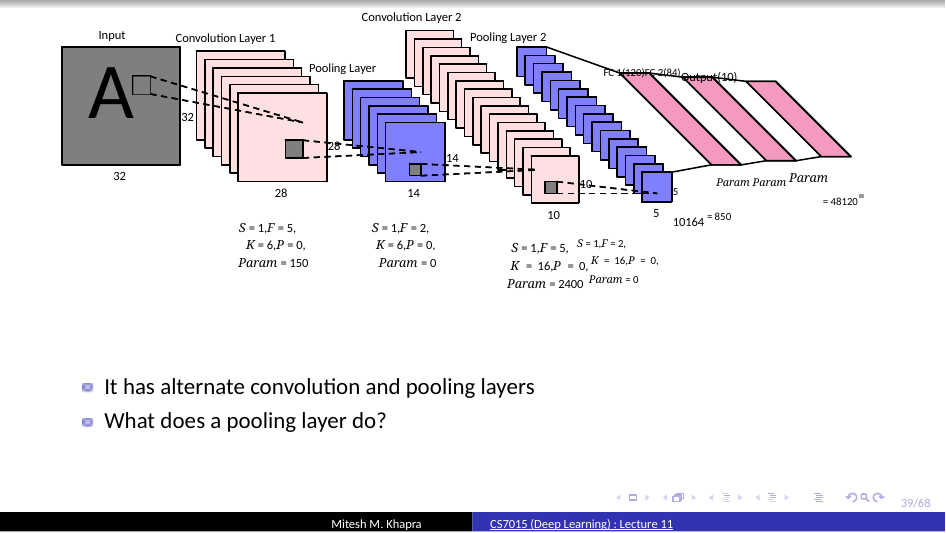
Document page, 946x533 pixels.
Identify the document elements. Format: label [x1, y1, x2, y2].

text_box [236, 215, 339, 270]
text_box [369, 215, 469, 270]
picture [0, 0, 945, 8]
text_box [61, 25, 882, 231]
text_box [898, 493, 941, 510]
text_box [359, 7, 500, 25]
picture [82, 383, 94, 395]
text_box [0, 511, 946, 532]
picture [82, 417, 94, 429]
text_box [102, 362, 571, 434]
text_box [500, 236, 718, 293]
